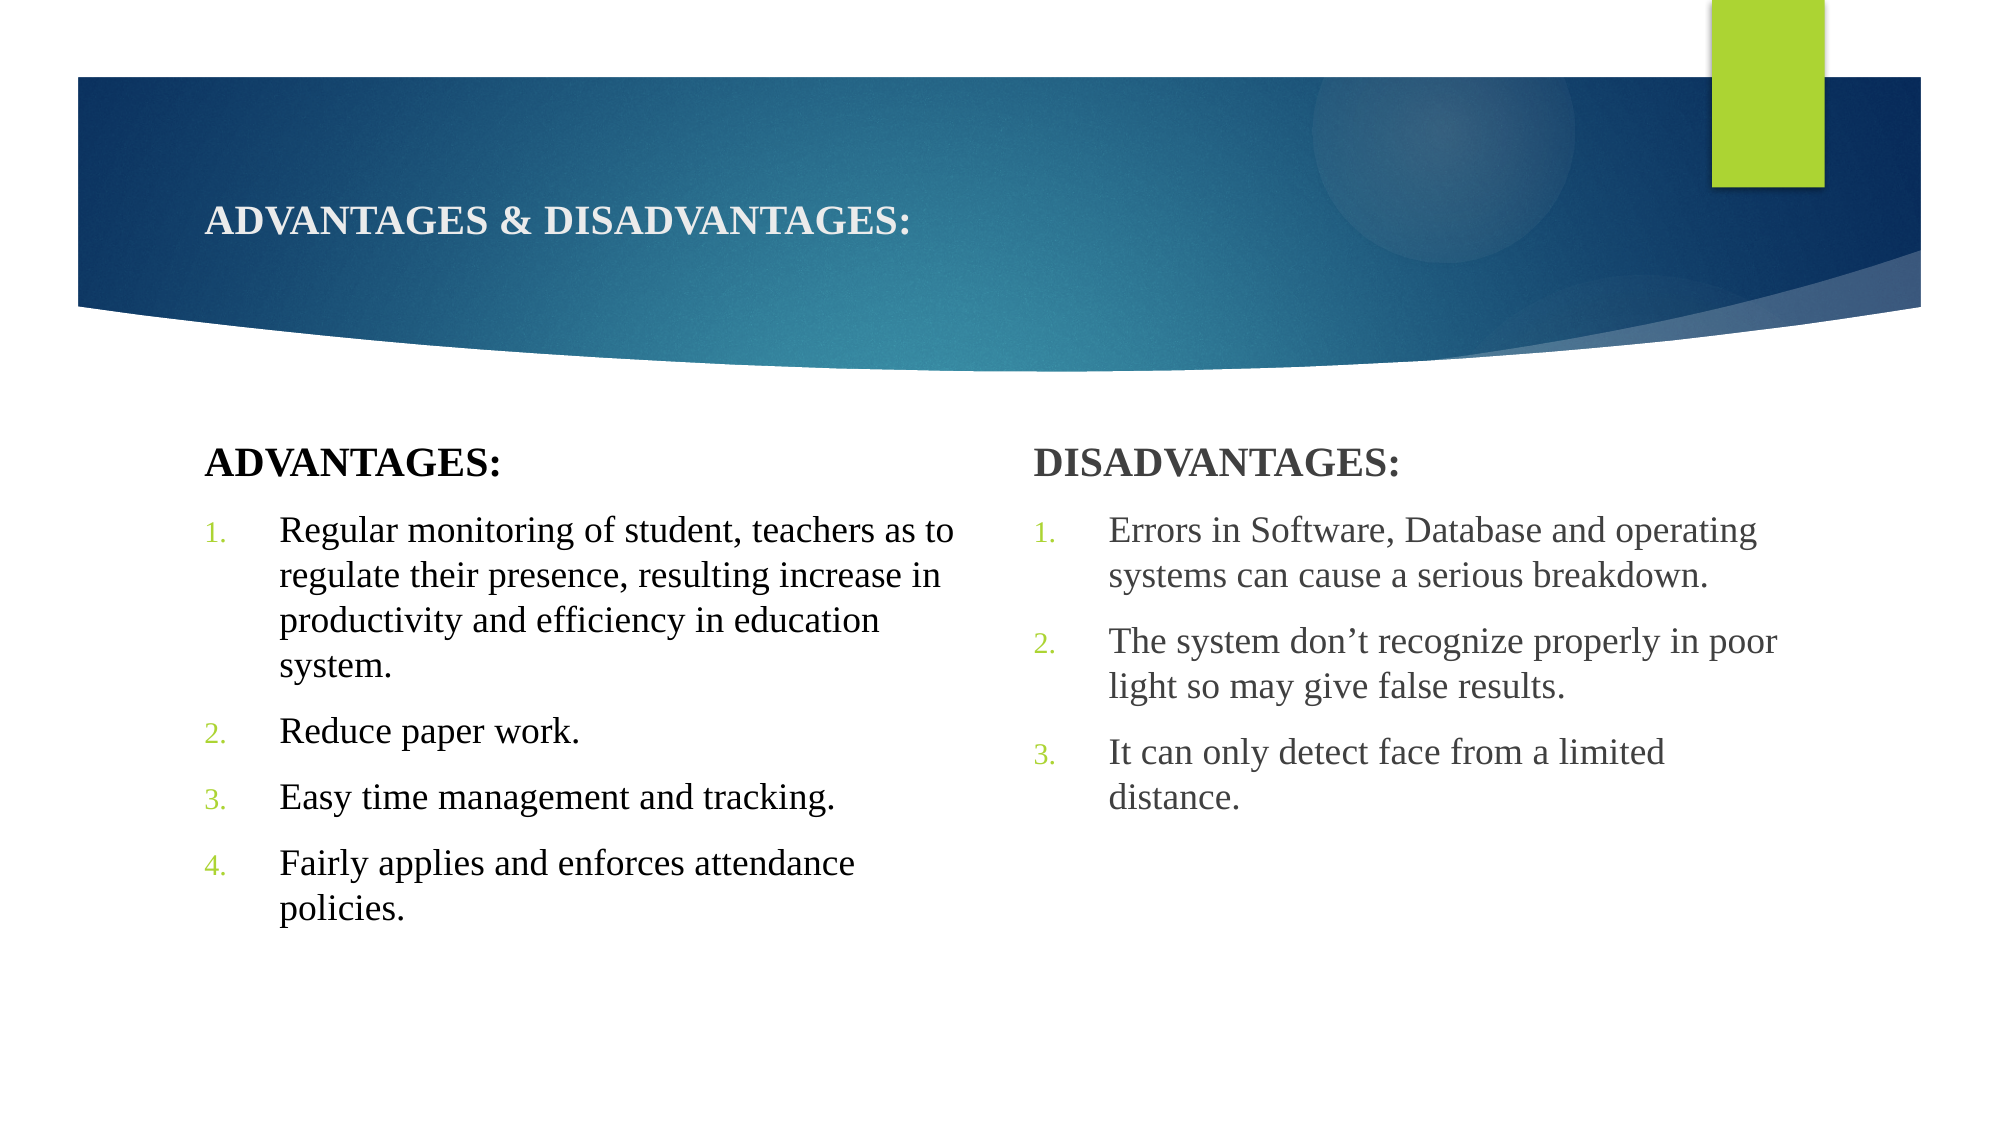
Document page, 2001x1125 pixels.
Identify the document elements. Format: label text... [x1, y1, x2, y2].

title ADVANTAGES & DISADVANTAGES: [189, 159, 1627, 276]
list ADVANTAGES: Regular monitoring of student, teachers as to regulate their presence, resulting increase in productivity and efficiency in education system. Reduce paper work. Easy time management and tracking. Fairly applies and enforces attendance policies. [189, 427, 981, 988]
list DISADVANTAGES: Errors in Software, Database and operating systems can cause a serious breakdown. The system don’t recognize properly in poor light so may give false results. It can only detect face from a limited distance. [1018, 427, 1810, 988]
